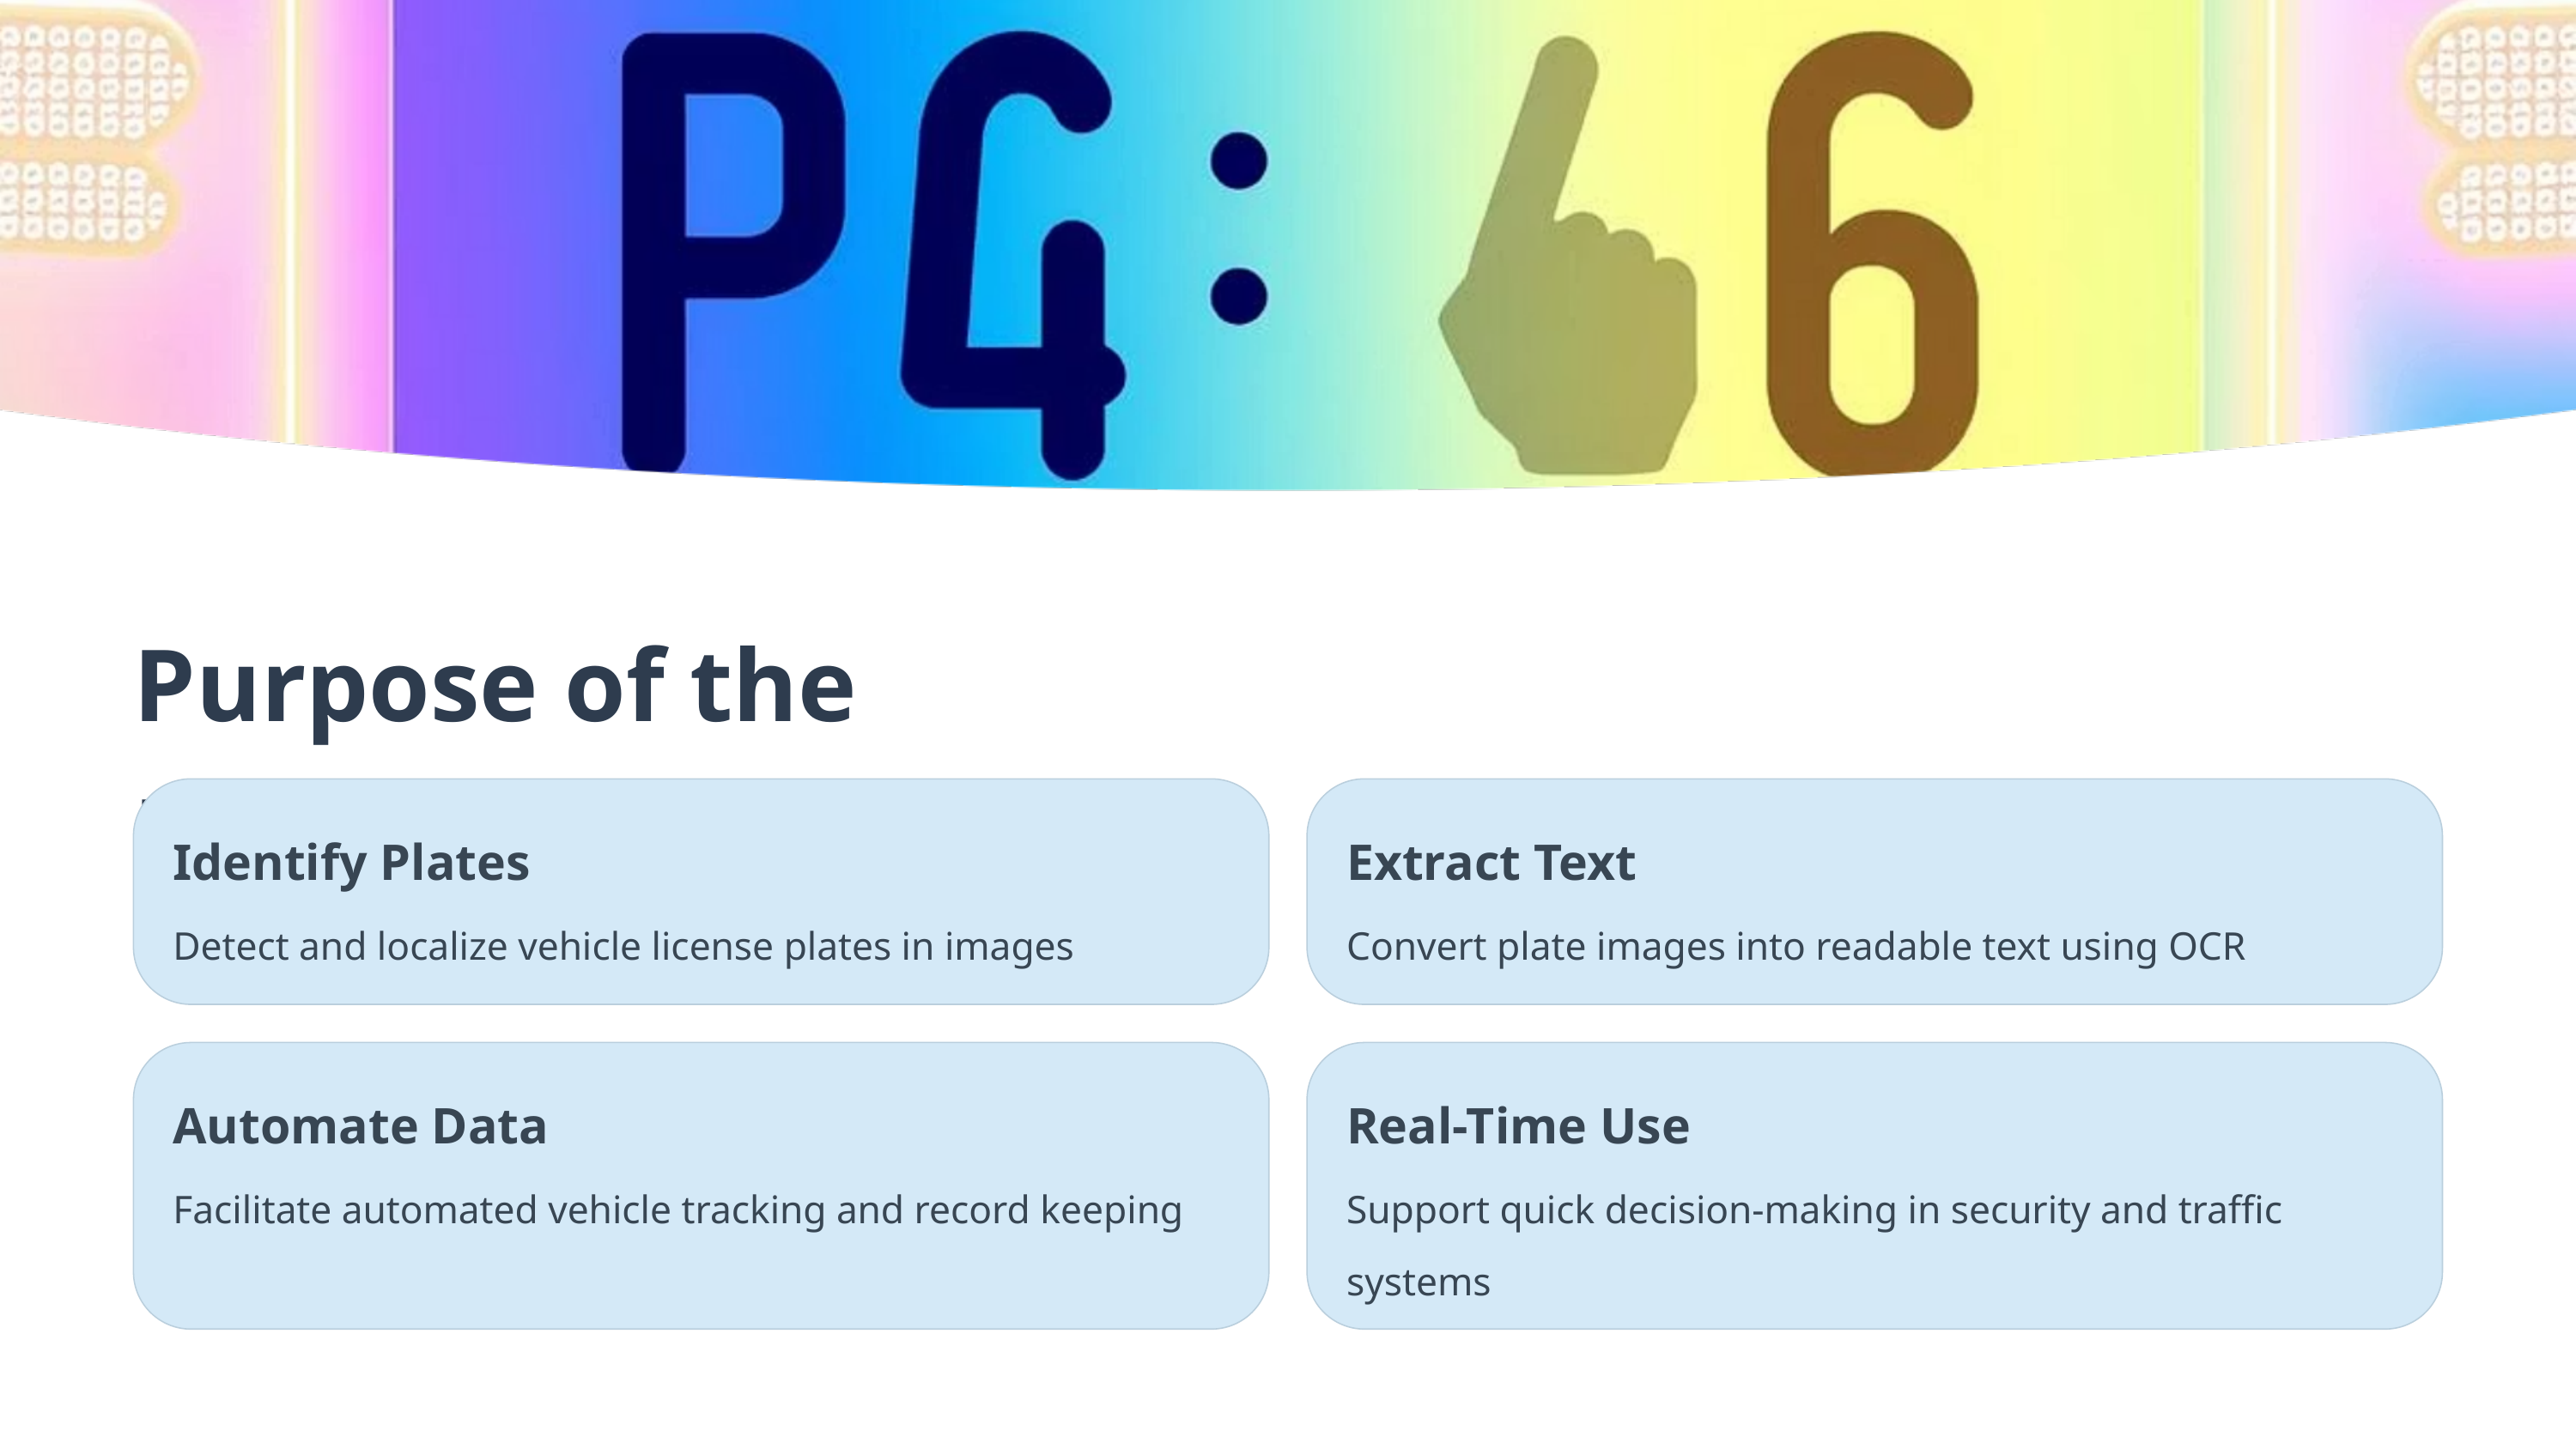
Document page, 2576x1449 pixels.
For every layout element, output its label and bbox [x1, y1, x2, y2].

text_box [173, 895, 1230, 966]
text_box [1346, 1159, 2403, 1290]
text_box [0, 0, 2576, 501]
text_box [173, 1078, 676, 1145]
text_box [1306, 1041, 2444, 1331]
text_box [0, 501, 2576, 1449]
text_box [1346, 815, 1849, 882]
text_box [132, 778, 1270, 1006]
text_box [133, 591, 1189, 743]
text_box [132, 1041, 1270, 1331]
text_box [1346, 1078, 1849, 1145]
text_box [173, 815, 676, 882]
text_box [1306, 778, 2444, 1006]
text_box [1346, 895, 2403, 966]
text_box [173, 1159, 1230, 1290]
